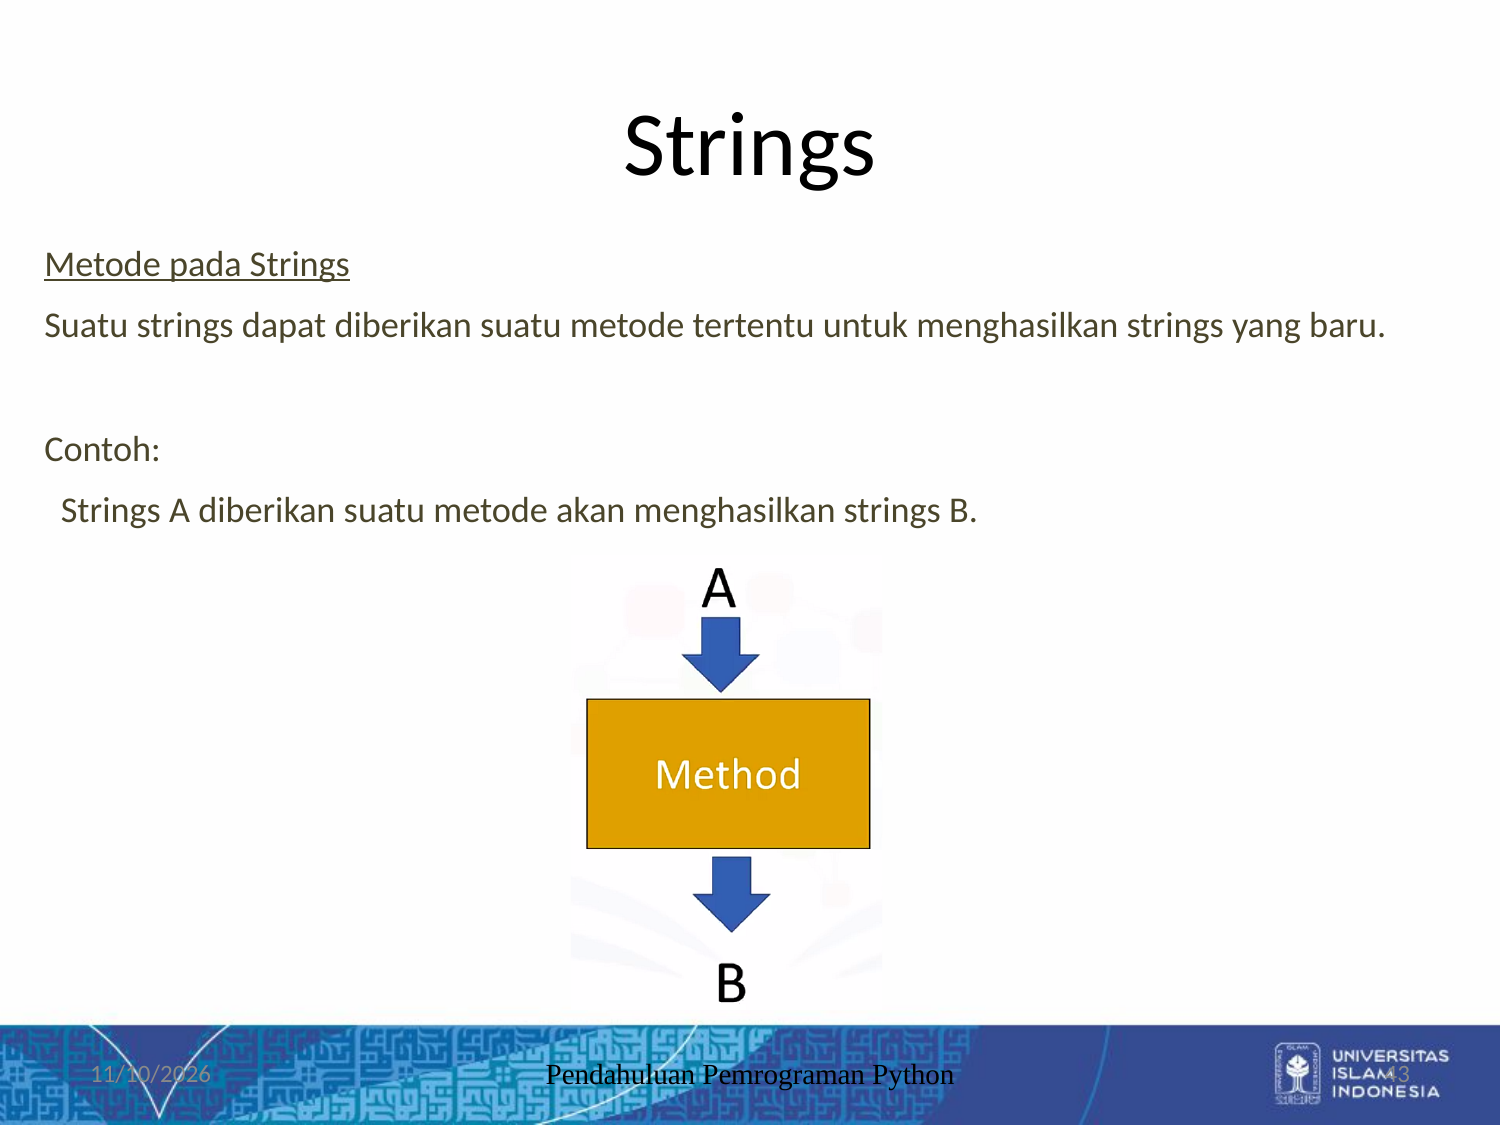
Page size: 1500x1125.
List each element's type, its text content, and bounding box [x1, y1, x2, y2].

title Strings [75, 45, 1425, 230]
text_box Metode pada Strings Suatu strings dapat diberikan suatu metode tertentu untuk menghasilkan strings yang baru. Contoh: Strings A diberikan suatu metode akan menghasilkan strings B. [29, 230, 1476, 540]
footer Pendahuluan Pemrograman Python [512, 1042, 988, 1103]
slide_number 43 [1074, 1042, 1425, 1103]
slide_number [75, 1042, 425, 1103]
picture [0, 0, 1500, 1125]
